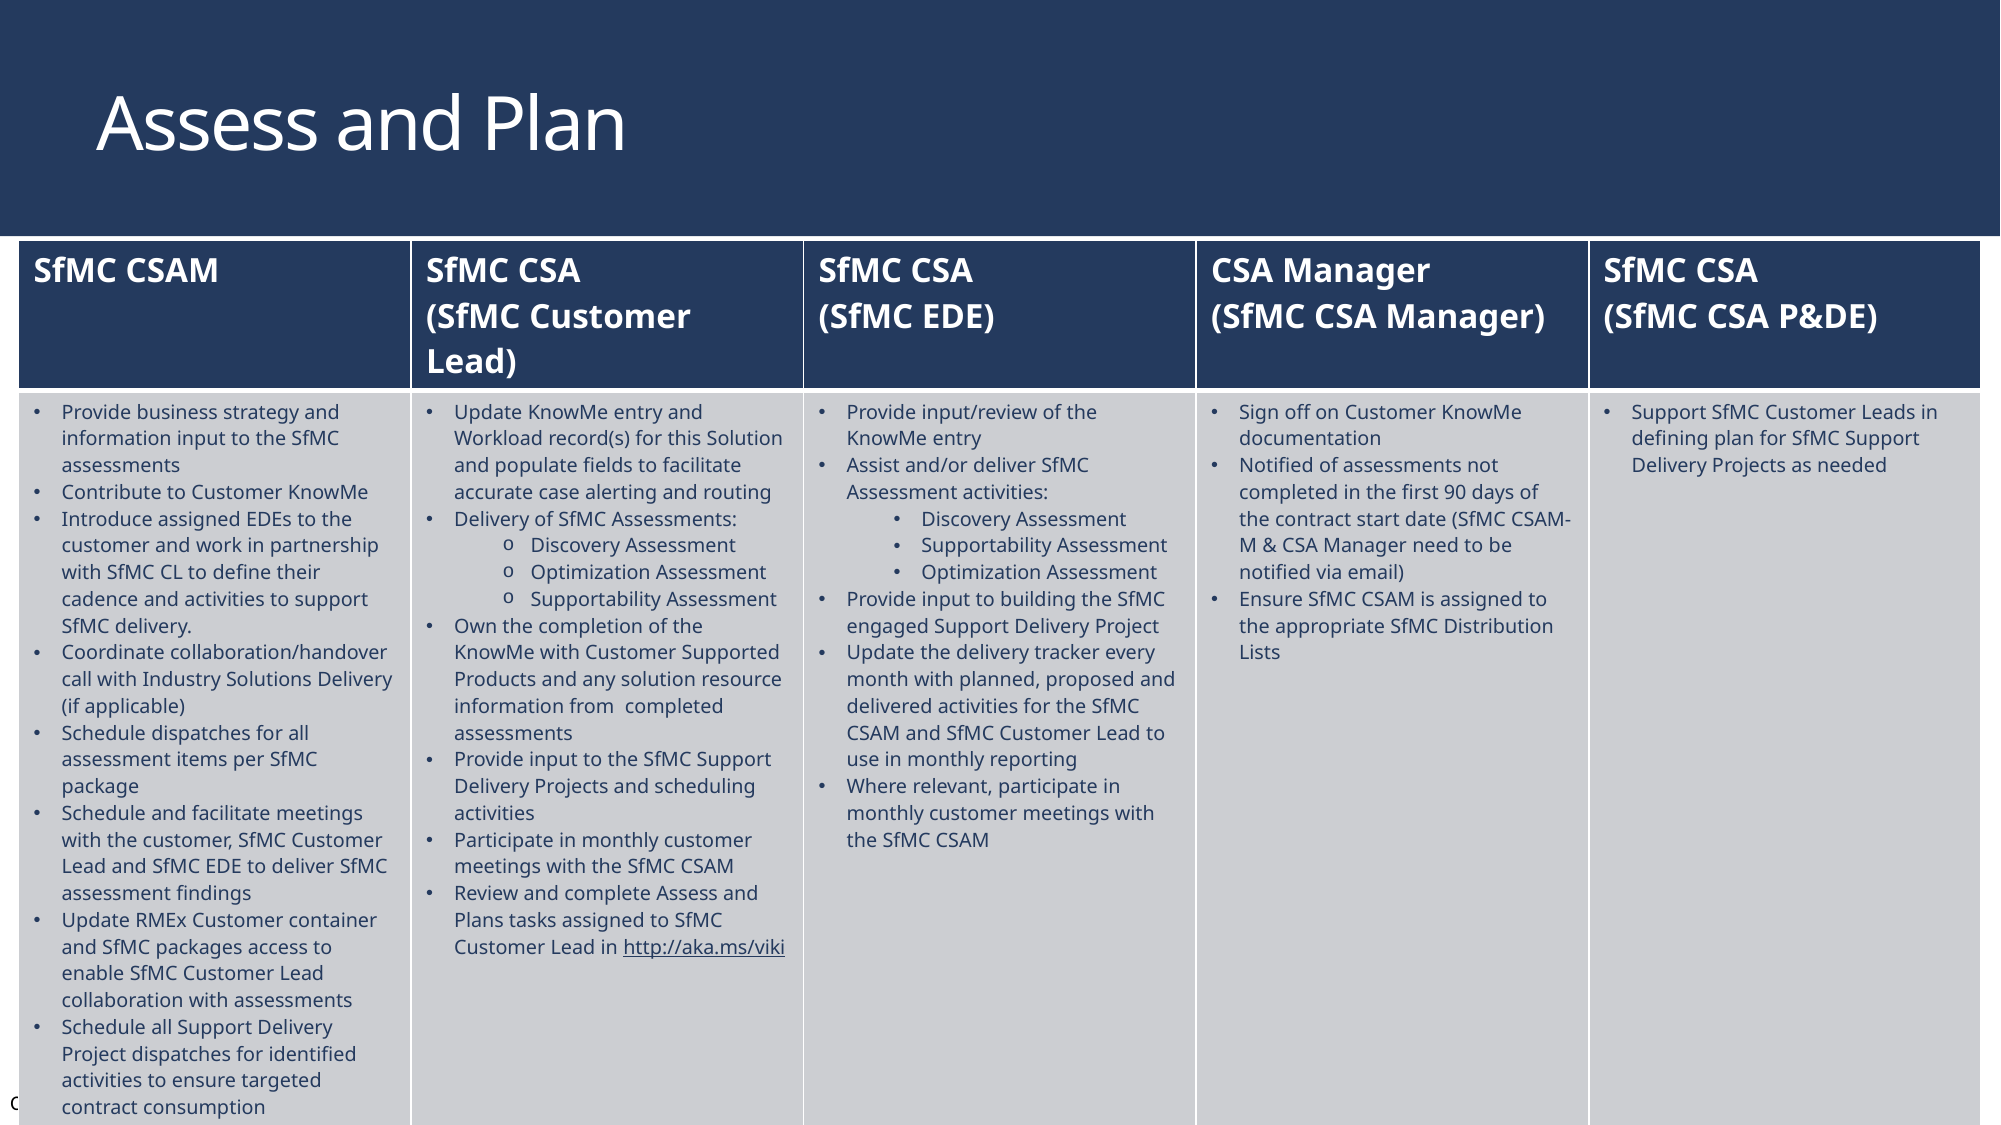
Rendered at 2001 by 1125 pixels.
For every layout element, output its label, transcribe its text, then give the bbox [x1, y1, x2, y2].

table_header SfMC CSA (SfMC Customer Lead) [412, 241, 803, 388]
table_cell Update KnowMe entry and Workload record(s) for this Solution and populate fields to facilitate accurate case alerting and routing Delivery of SfMC Assessments: Discovery Assessment Optimization Assessment Supportability Assessment Own the completion of the KnowMe with Customer Supported Products and any solution resource information from completed assessments Provide input to the SfMC Support Delivery Projects and scheduling activities Participate in monthly customer meetings with the SfMC CSAM Review and complete Assess and Plans tasks assigned to SfMC Customer Lead in http://aka.ms/viki [412, 393, 803, 1125]
table_header SfMC CSA (SfMC CSA P&DE) [1590, 241, 1980, 388]
table_header SfMC CSA (SfMC EDE) [804, 241, 1195, 388]
table_cell Sign off on Customer KnowMe documentation Notified of assessments not completed in the first 90 days of the contract start date (SfMC CSAM-M & CSA Manager need to be notified via email) Ensure SfMC CSAM is assigned to the appropriate SfMC Distribution Lists [1197, 393, 1588, 1125]
table_header SfMC CSAM [19, 241, 410, 388]
table_header CSA Manager (SfMC CSA Manager) [1197, 241, 1588, 388]
table_cell Support SfMC Customer Leads in defining plan for SfMC Support Delivery Projects as needed [1590, 393, 1980, 1125]
table_cell Provide input/review of the KnowMe entry Assist and/or deliver SfMC Assessment activities: Discovery Assessment Supportability Assessment Optimization Assessment Provide input to building the SfMC engaged Support Delivery Project Update the delivery tracker every month with planned, proposed and delivered activities for the SfMC CSAM and SfMC Customer Lead to use in monthly reporting Where relevant, participate in monthly customer meetings with the SfMC CSAM [804, 393, 1195, 1125]
title Assess and Plan [96, 75, 1904, 166]
table_cell Provide business strategy and information input to the SfMC assessments Contribute to Customer KnowMe Introduce assigned EDEs to the customer and work in partnership with SfMC CL to define their cadence and activities to support SfMC delivery. Coordinate collaboration/handover call with Industry Solutions Delivery (if applicable) Schedule dispatches for all assessment items per SfMC package Schedule and facilitate meetings with the customer, SfMC Customer Lead and SfMC EDE to deliver SfMC assessment findings Update RMEx Customer container and SfMC packages access to enable SfMC Customer Lead collaboration with assessments Schedule all Support Delivery Project dispatches for identified activities to ensure targeted contract consumption Provide customer facing monthly reports and schedule/conduct regular delivery planning with the customer Review and complete Assess and Plans tasks assigned to SfMC CSAM in http://aka.ms/viki [19, 393, 410, 1125]
